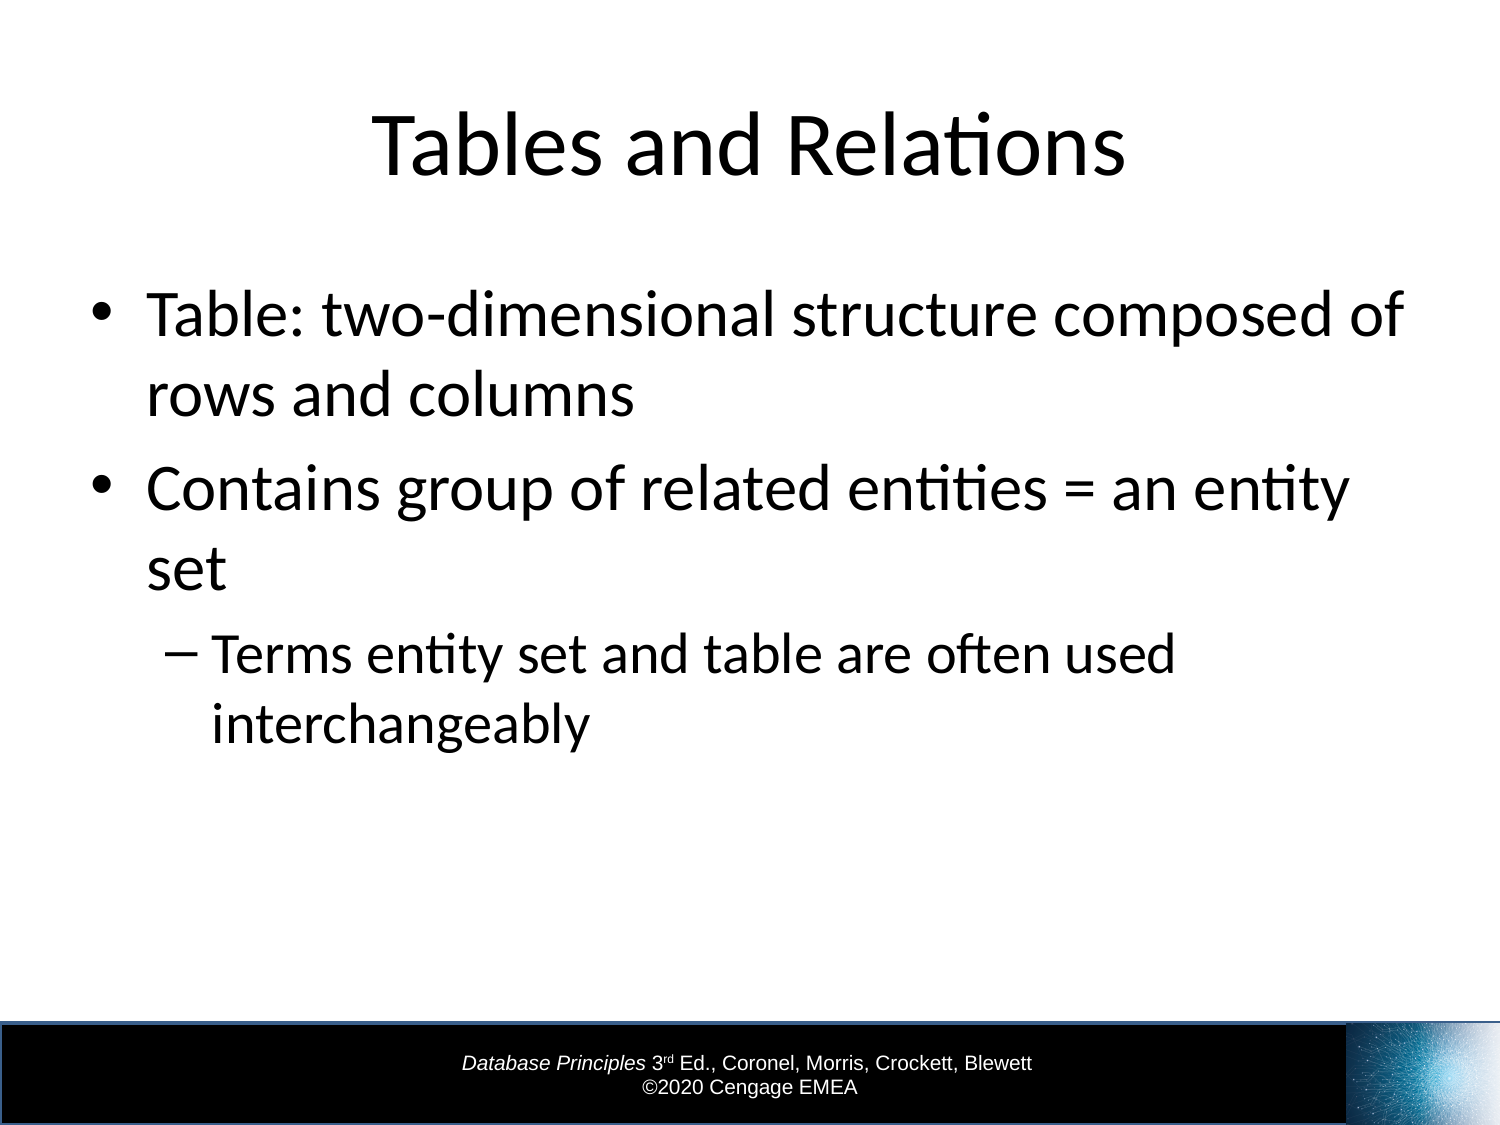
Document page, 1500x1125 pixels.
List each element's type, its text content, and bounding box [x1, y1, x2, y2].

title Tables and Relations [75, 45, 1425, 233]
list Table: two-dimensional structure composed of rows and columns Contains group of related entities = an entity set Terms entity set and table are often used interchangeably [75, 262, 1425, 1005]
footer [62, 1037, 1325, 1080]
picture [1346, 1023, 1500, 1125]
